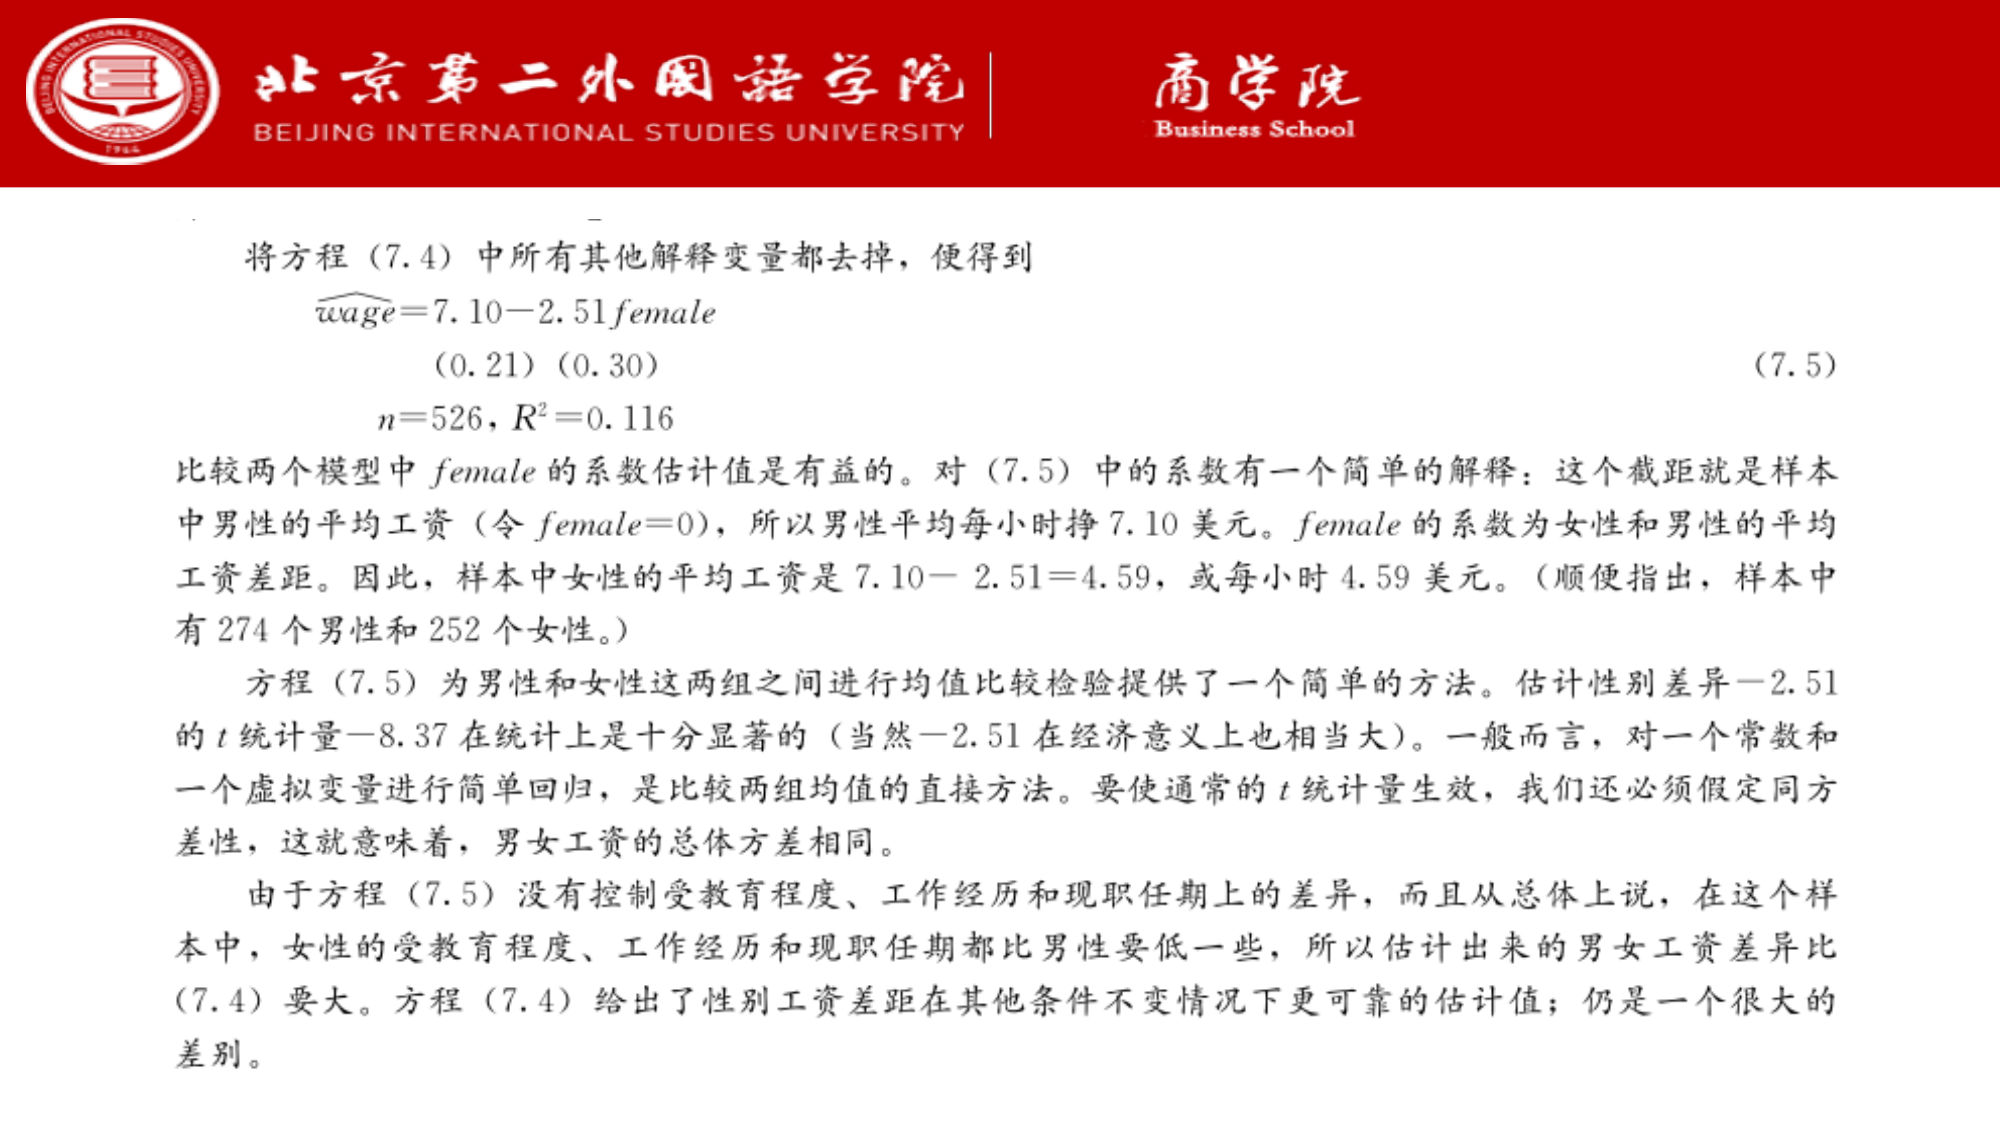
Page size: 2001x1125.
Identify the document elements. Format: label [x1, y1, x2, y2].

picture [26, 18, 1693, 165]
picture [149, 219, 1863, 1083]
